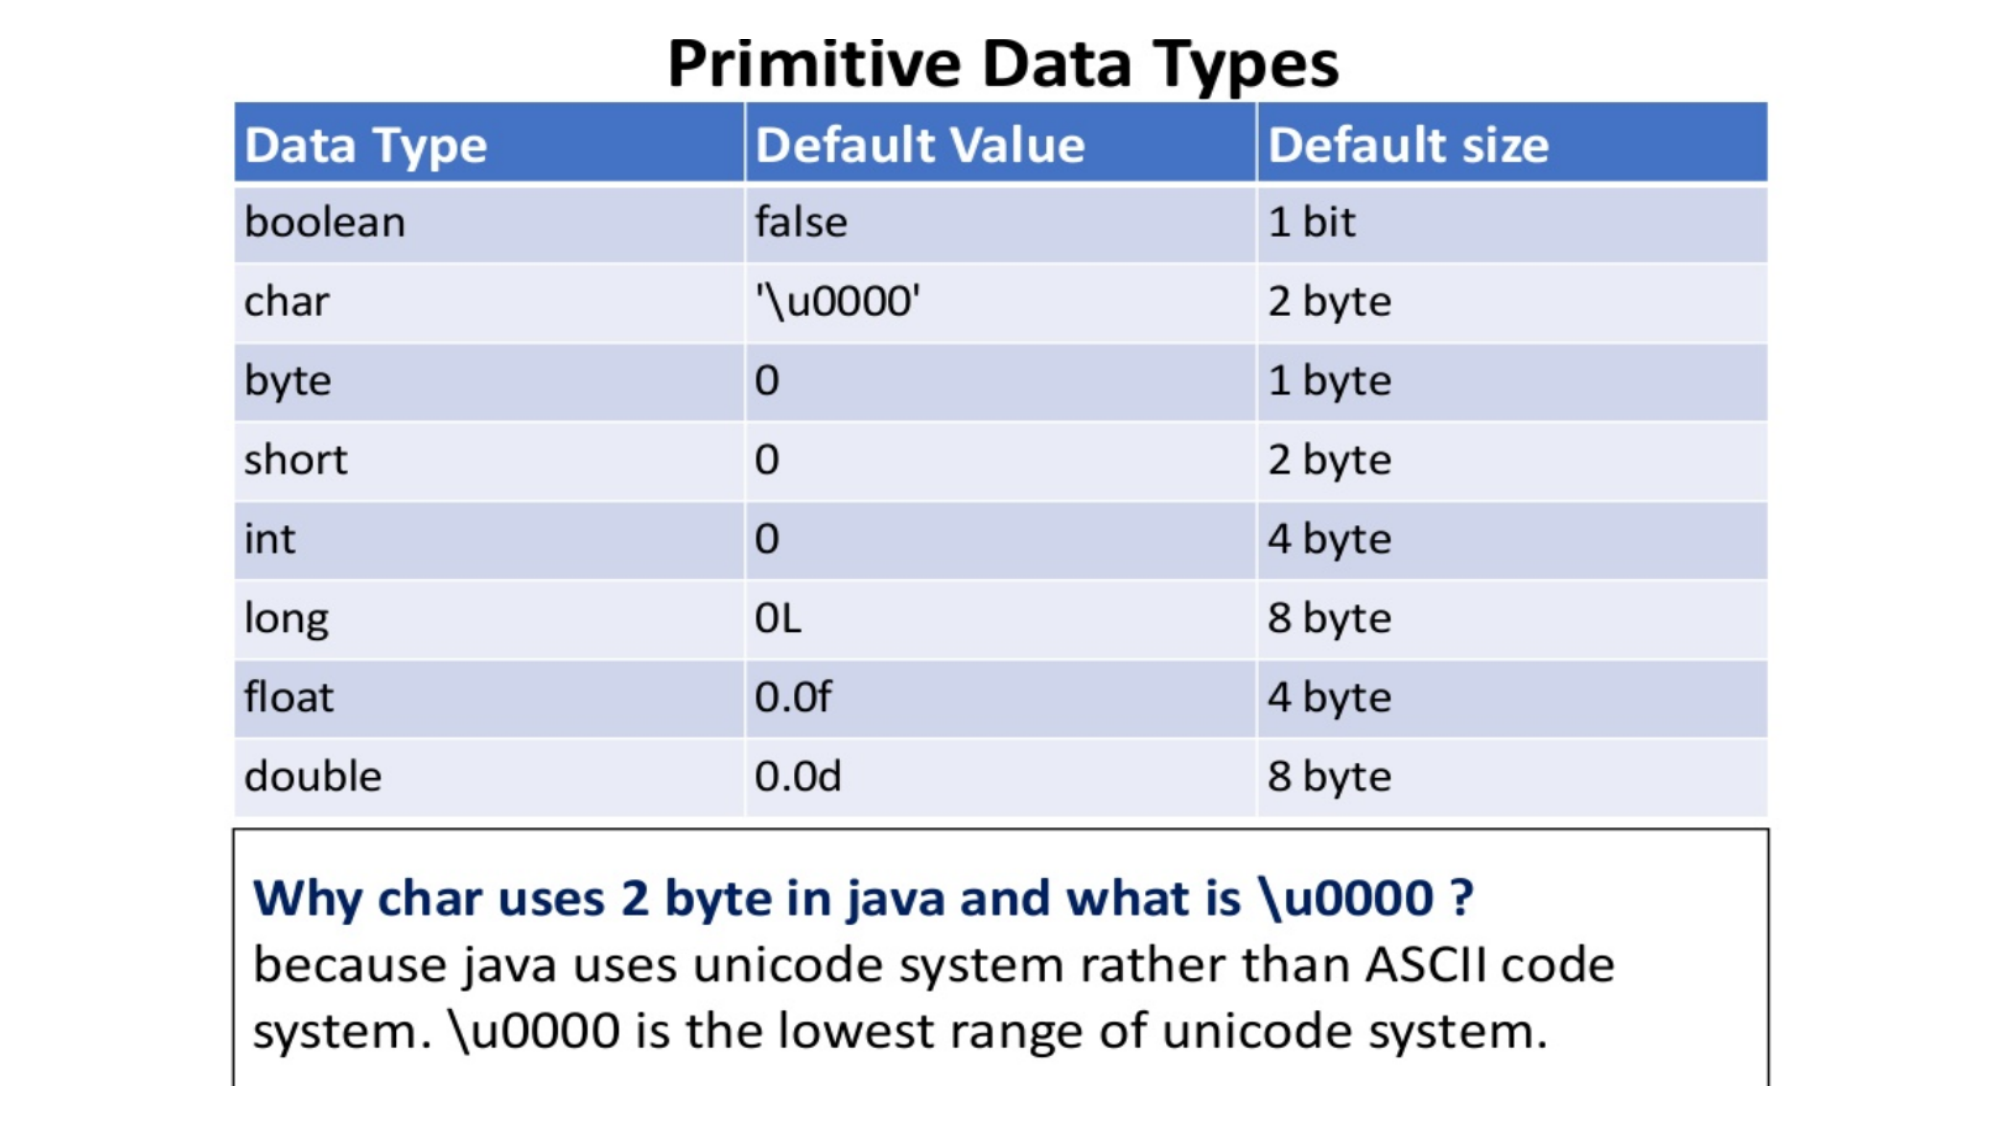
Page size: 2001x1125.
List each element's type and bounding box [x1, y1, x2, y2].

picture [149, 39, 1851, 1086]
